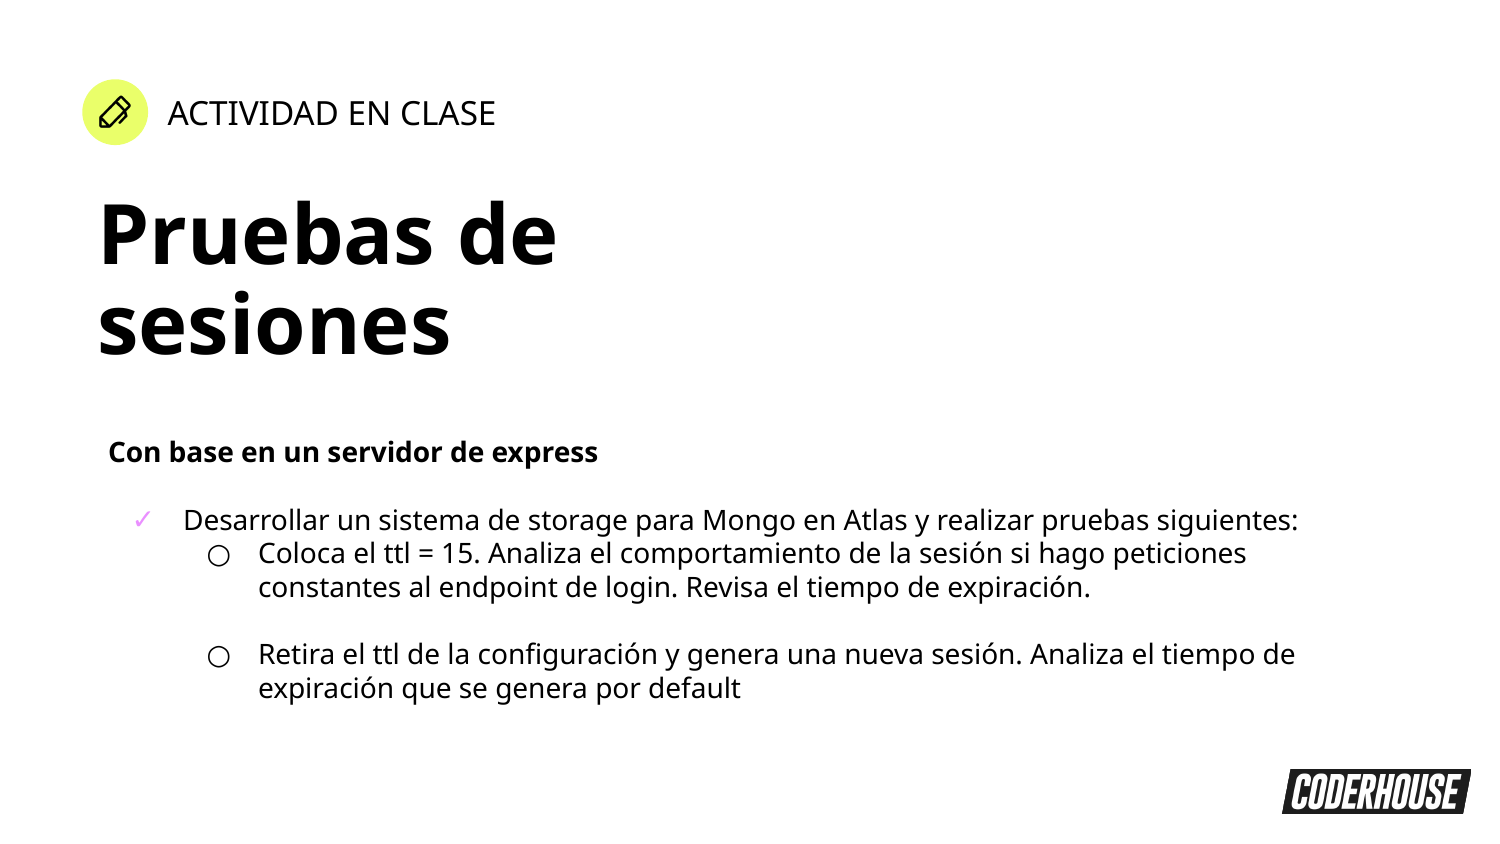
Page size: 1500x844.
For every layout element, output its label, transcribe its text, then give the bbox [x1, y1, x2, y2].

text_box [81, 78, 149, 146]
text_box ACTIVIDAD EN CLASE [152, 76, 557, 147]
text_box Con base en un servidor de express Desarrollar un sistema de storage para Mongo en Atlas y realizar pruebas siguientes: Coloca el ttl = 15. Analiza el comportamiento de la sesión si hago peticiones constantes al endpoint de login. Revisa el tiempo de expiración. Retira el ttl de la configuración y genera una nueva sesión. Analiza el tiempo de expiración que se genera por default [93, 419, 1327, 720]
text_box Pruebas de sesiones [82, 177, 901, 388]
picture [1281, 769, 1471, 814]
